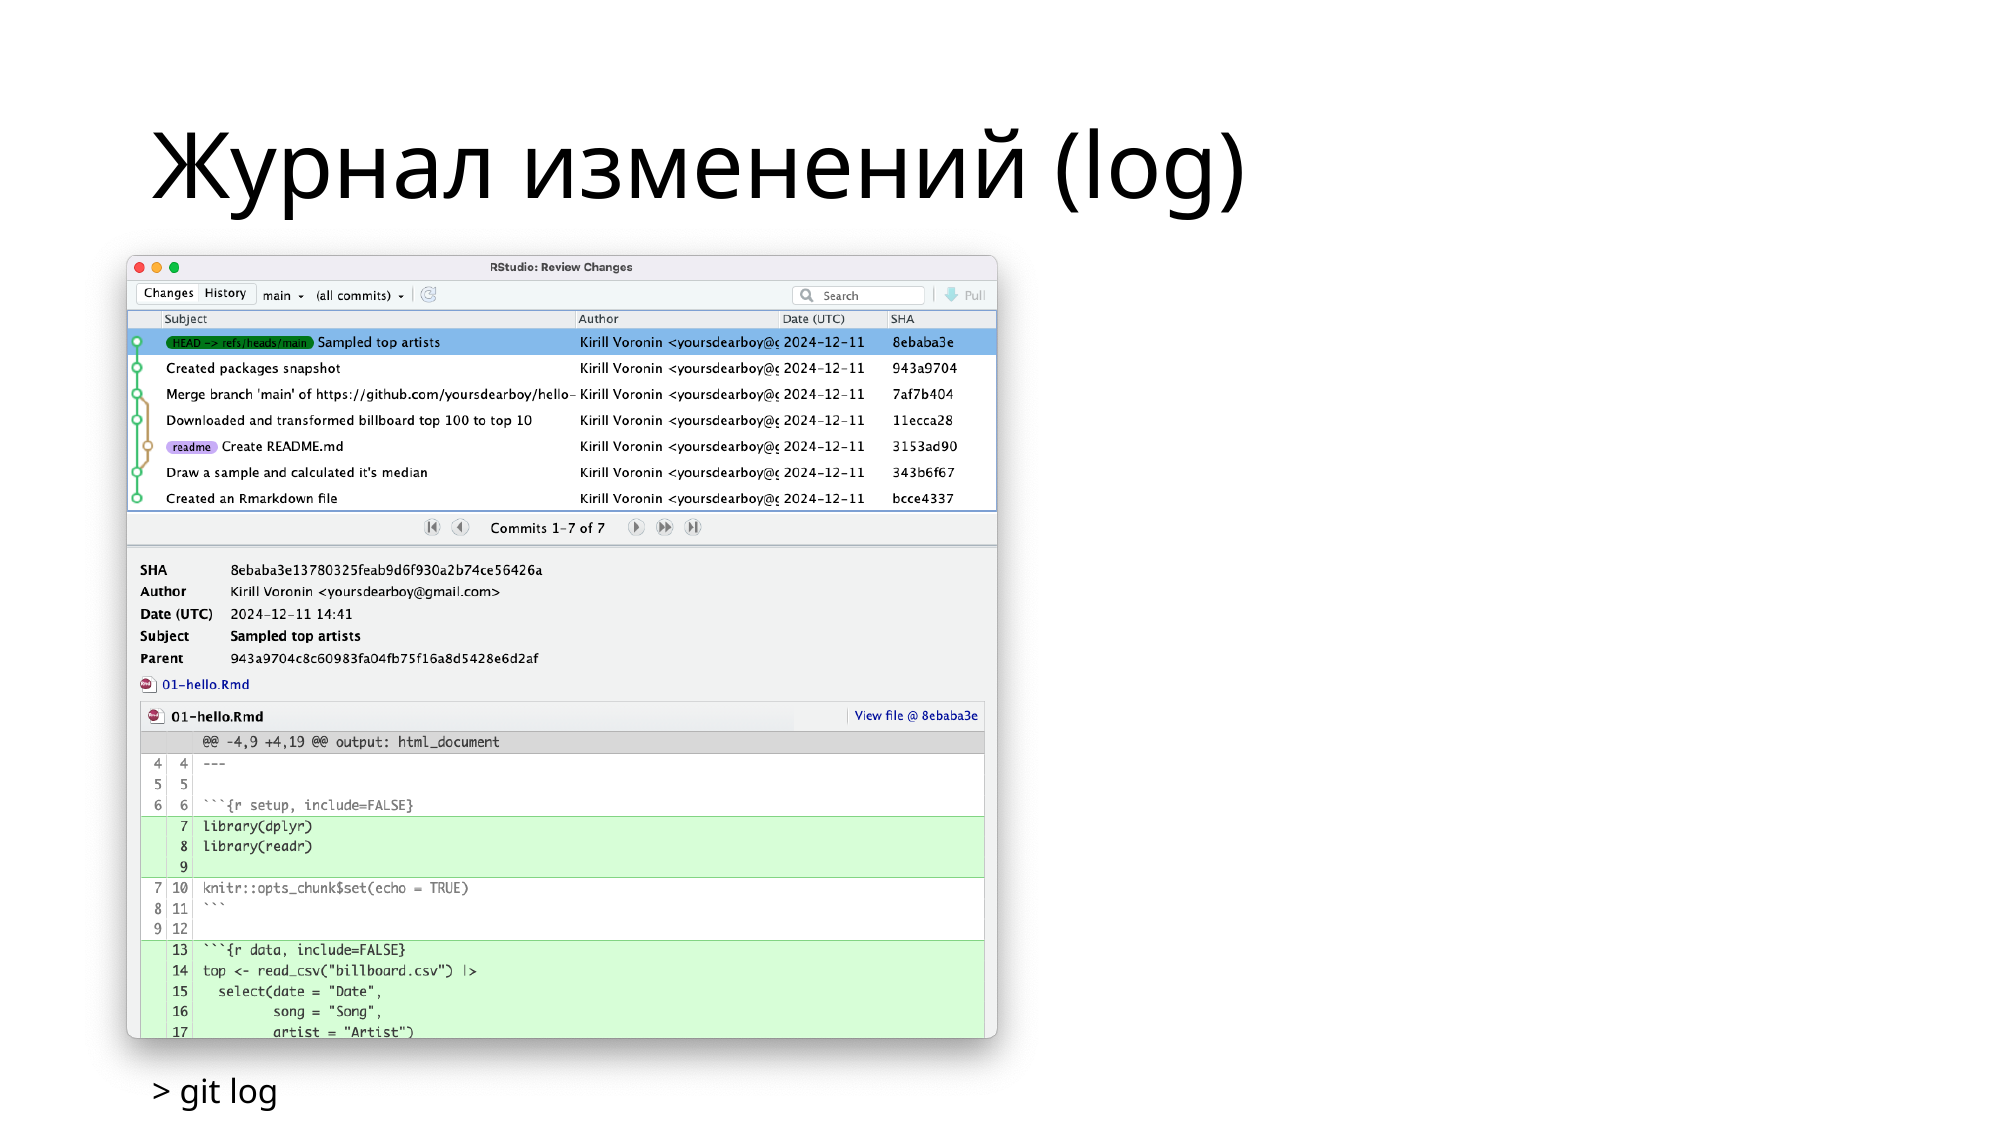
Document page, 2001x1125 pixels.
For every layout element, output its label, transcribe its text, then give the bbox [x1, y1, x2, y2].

title Журнал изменений (log) [137, 59, 1863, 278]
text_box > git log [137, 1062, 1906, 1118]
picture [77, 222, 1045, 1103]
